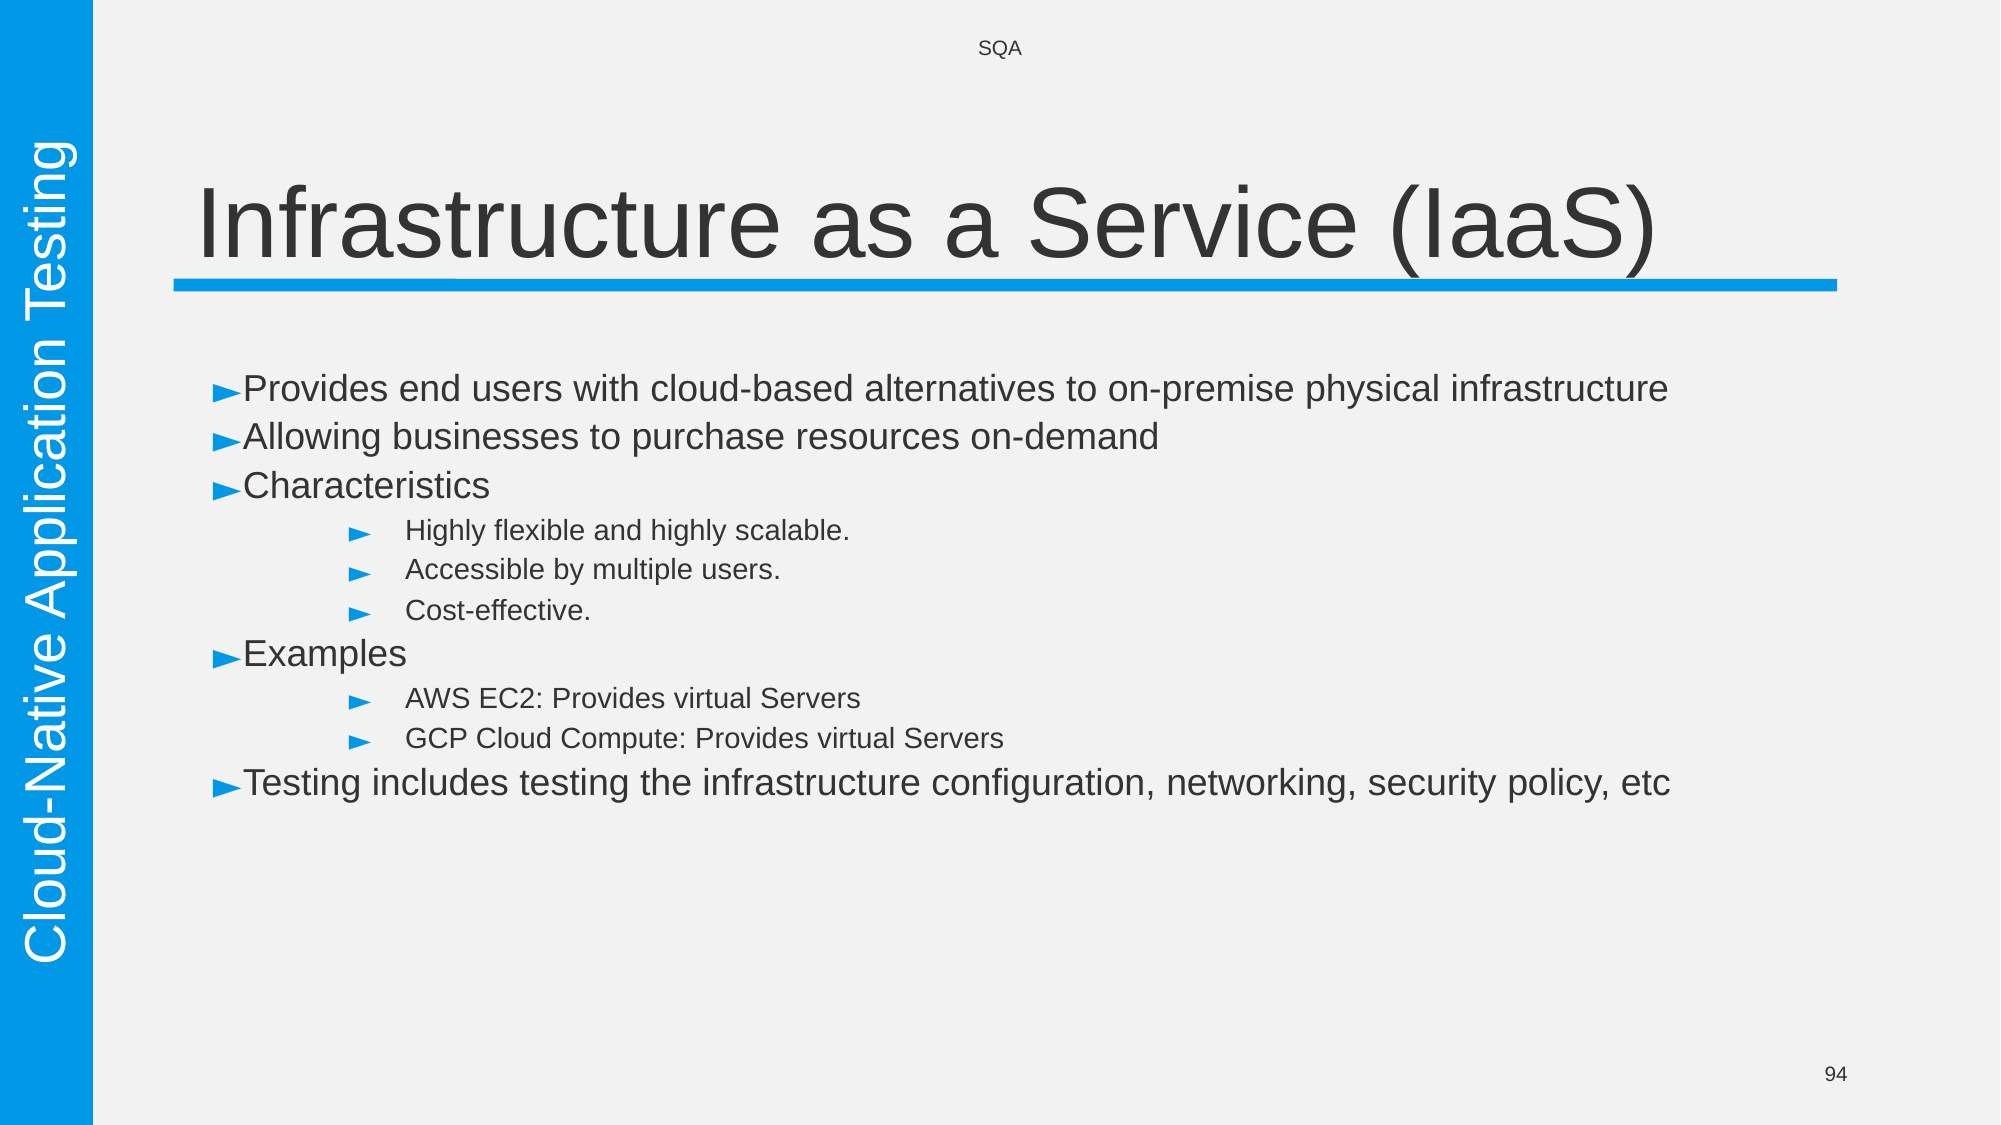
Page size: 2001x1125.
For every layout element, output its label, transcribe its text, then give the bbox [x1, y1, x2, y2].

title Cloud-Native Application Testing [9, 47, 85, 1059]
slide_number 94 [1412, 1042, 1863, 1103]
list Provides end users with cloud-based alternatives to on-premise physical infrastructure Allowing businesses to purchase resources on-demand Characteristics Highly flexible and highly scalable. Accessible by multiple users. Cost-effective. Examples AWS EC2: Provides virtual Servers GCP Cloud Compute: Provides virtual Servers Testing includes testing the infrastructure configuration, networking, security policy, etc [180, 302, 1830, 963]
title Infrastructure as a Service (IaaS) [180, 47, 1830, 285]
footer SQA [662, 17, 1338, 47]
